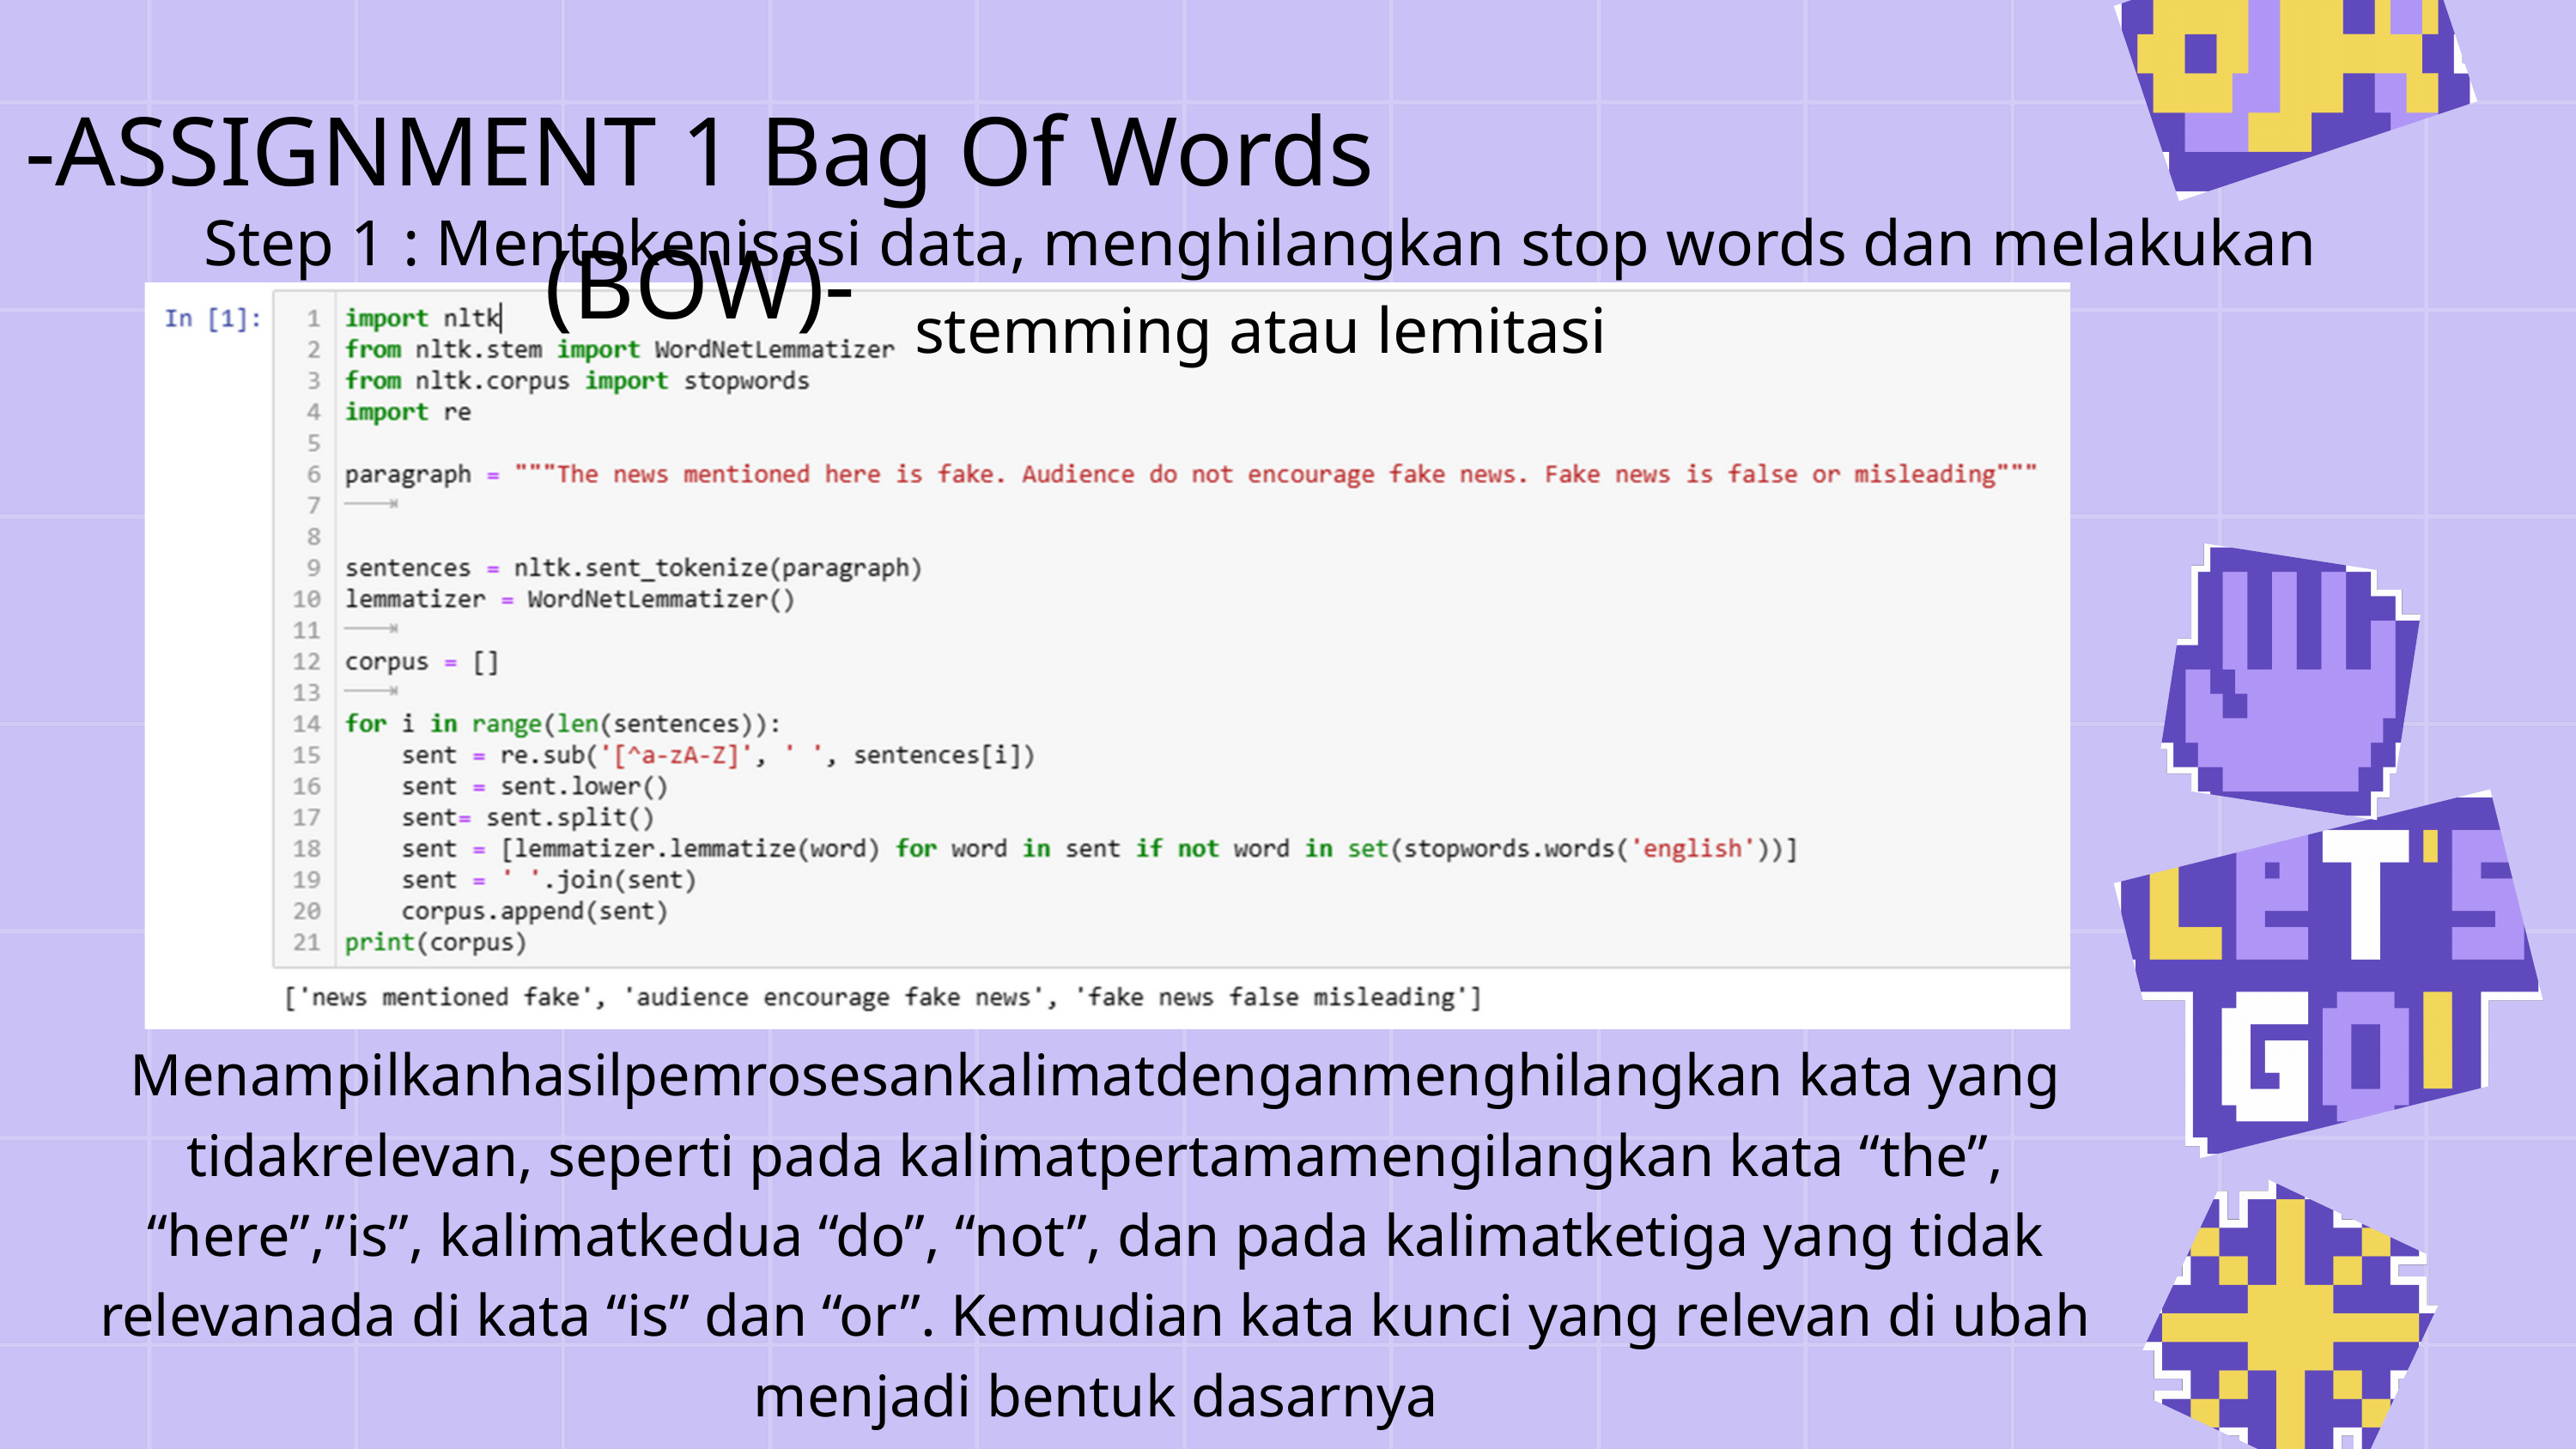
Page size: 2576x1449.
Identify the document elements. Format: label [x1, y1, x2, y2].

text_box [0, 0, 2576, 1449]
